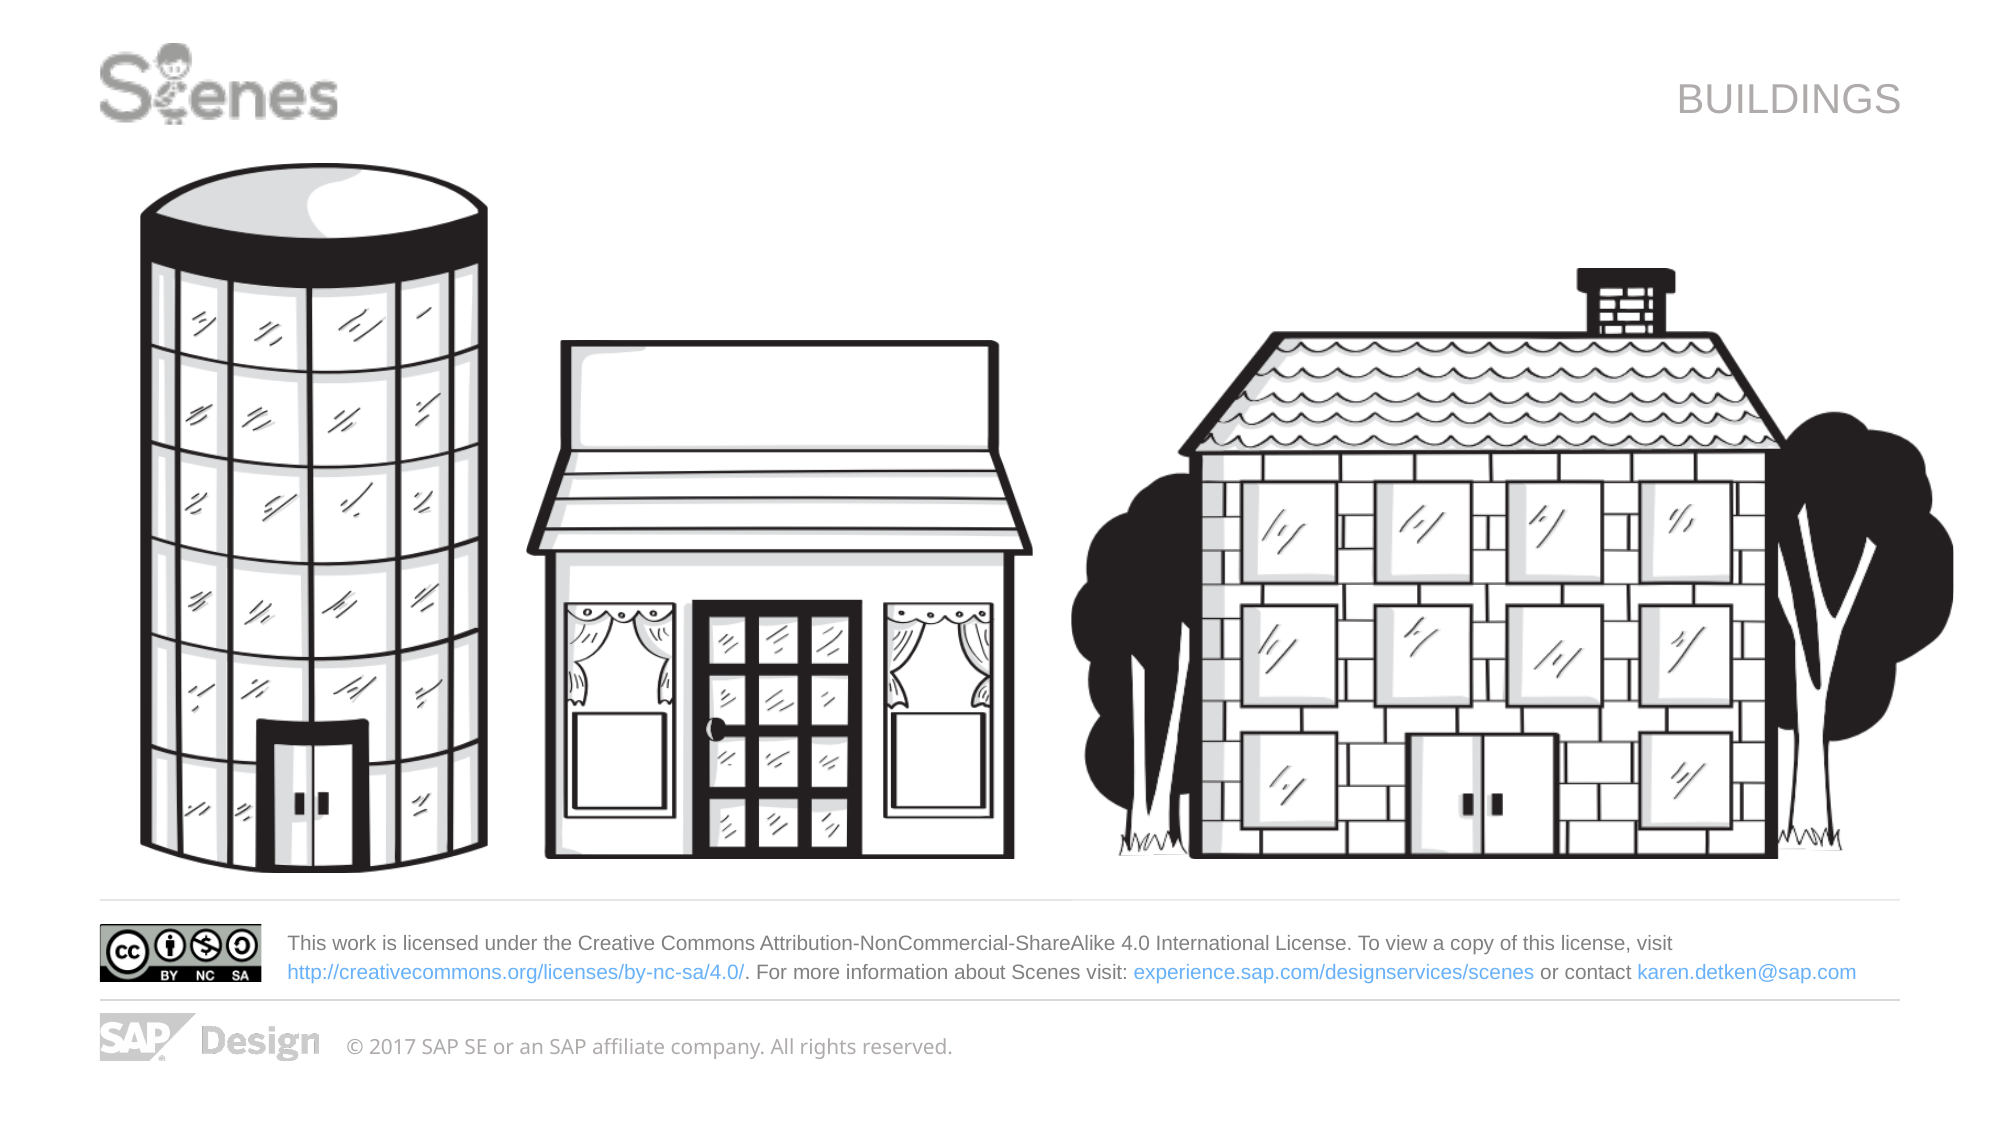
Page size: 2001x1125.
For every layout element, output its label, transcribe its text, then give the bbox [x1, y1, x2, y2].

picture [1071, 268, 1954, 859]
title BUILDINGS [1001, 77, 1902, 116]
picture [140, 163, 488, 873]
picture [526, 340, 1033, 859]
